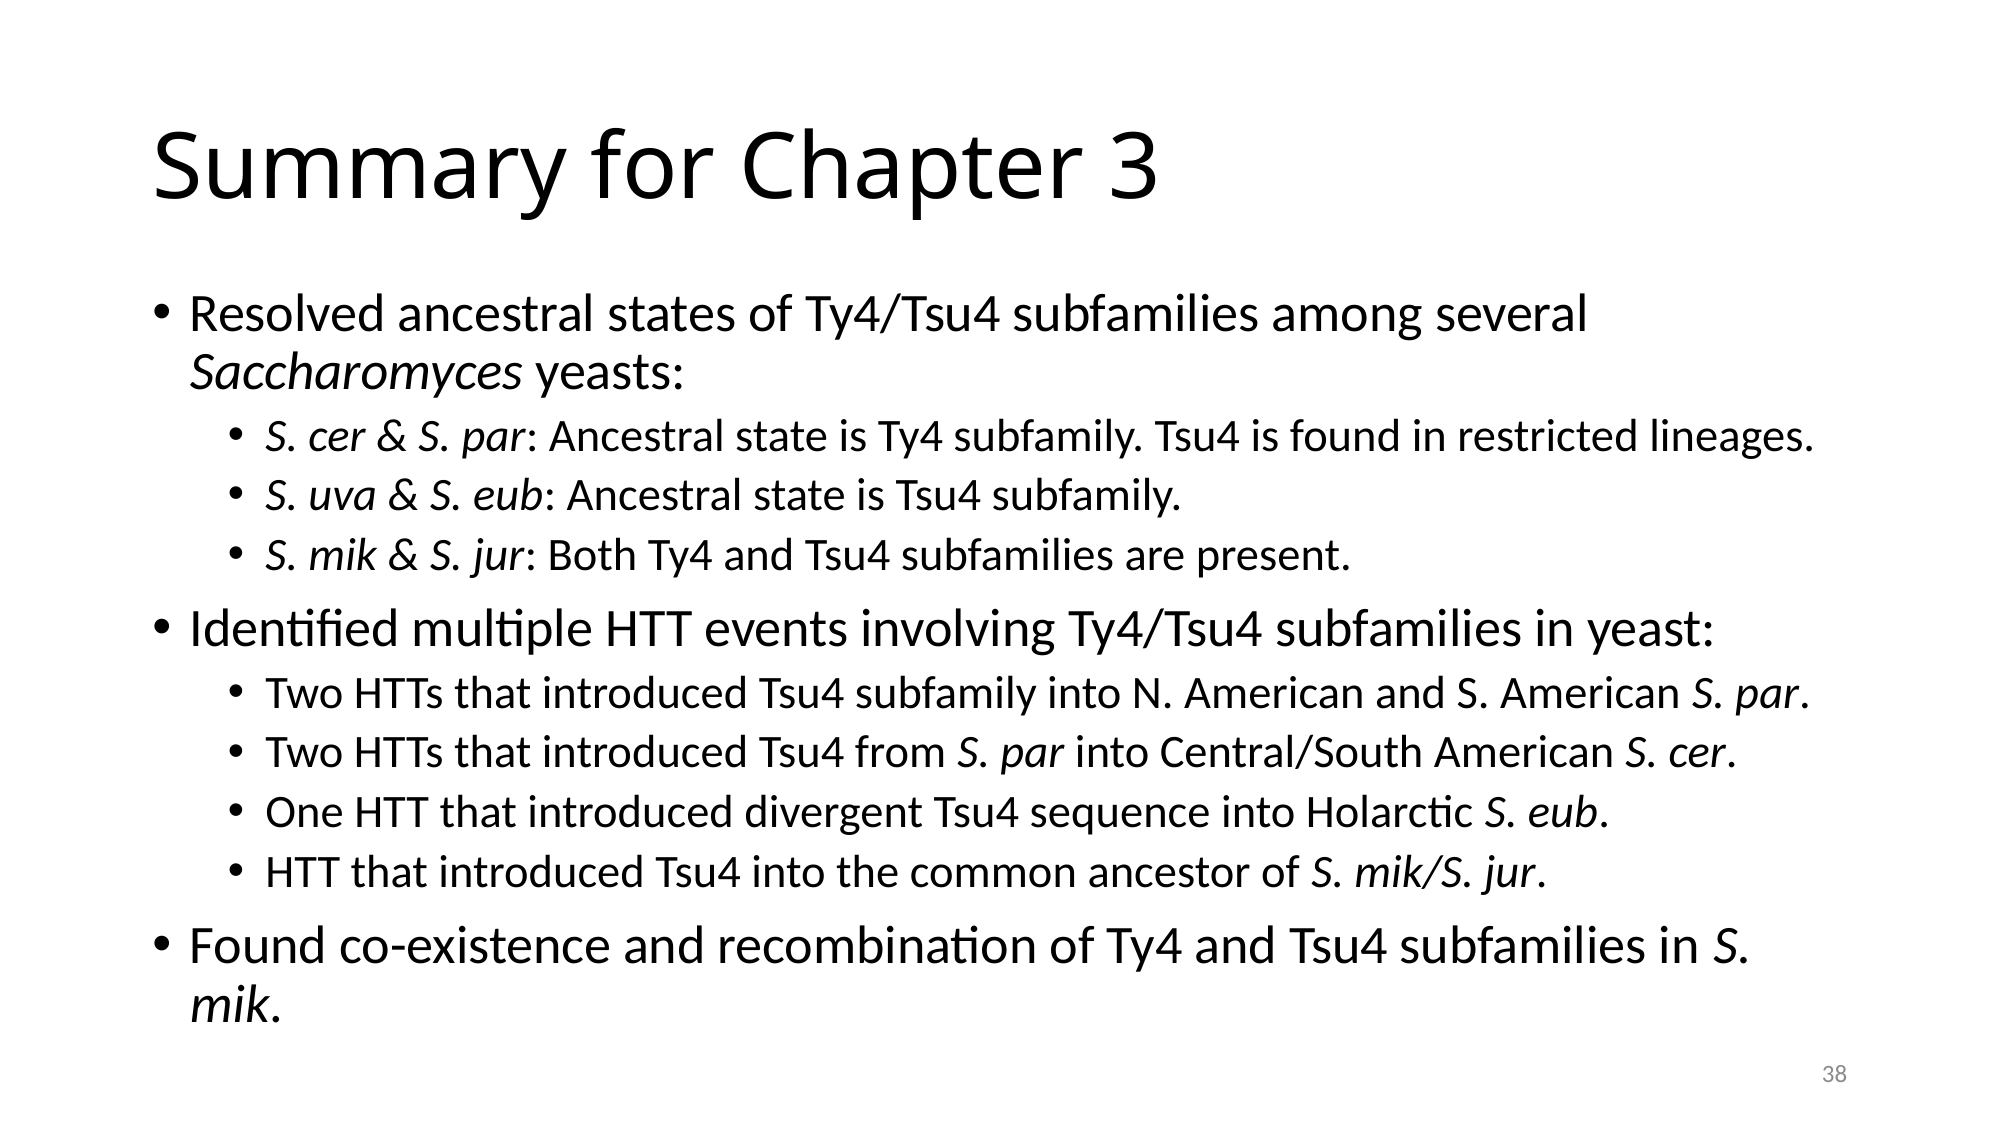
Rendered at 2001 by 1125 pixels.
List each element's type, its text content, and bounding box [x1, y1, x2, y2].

slide_number 38 [1412, 1042, 1863, 1103]
title Summary for Chapter 3 [137, 59, 1863, 277]
list Resolved ancestral states of Ty4/Tsu4 subfamilies among several Saccharomyces yeasts: S. cer & S. par: Ancestral state is Ty4 subfamily. Tsu4 is found in restricted lineages. S. uva & S. eub: Ancestral state is Tsu4 subfamily. S. mik & S. jur: Both Ty4 and Tsu4 subfamilies are present. Identified multiple HTT events involving Ty4/Tsu4 subfamilies in yeast: Two HTTs that introduced Tsu4 subfamily into N. American and S. American S. par. Two HTTs that introduced Tsu4 from S. par into Central/South American S. cer. One HTT that introduced divergent Tsu4 sequence into Holarctic S. eub. HTT that introduced Tsu4 into the common ancestor of S. mik/S. jur. Found co-existence and recombination of Ty4 and Tsu4 subfamilies in S. mik. [137, 277, 1863, 1043]
